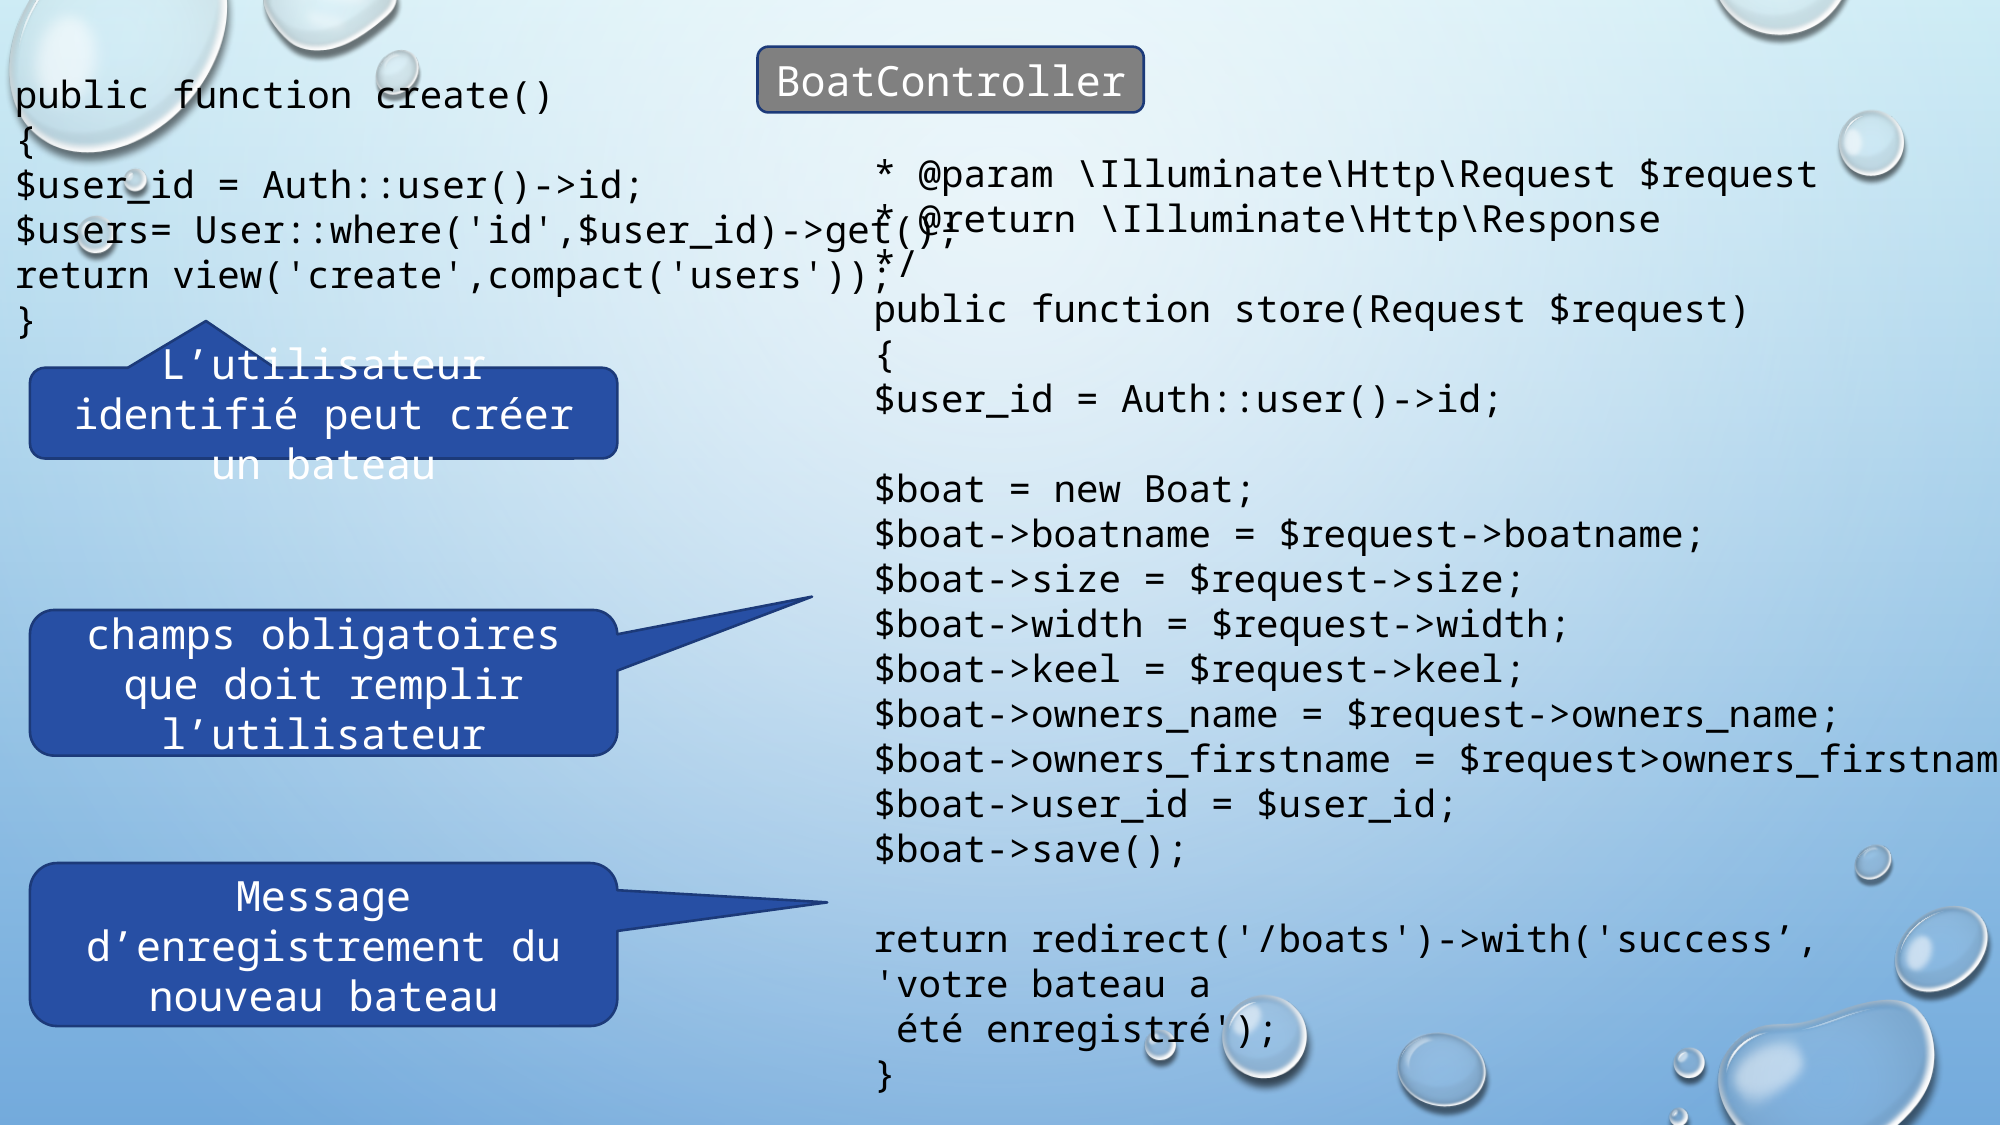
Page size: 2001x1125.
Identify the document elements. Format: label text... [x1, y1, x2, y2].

text_box BoatController [756, 45, 1146, 114]
text_box champs obligatoires que doit remplir l’utilisateur [28, 595, 814, 757]
picture [0, 348, 2000, 1125]
text_box public function create() { $user_id = Auth::user()->id; $users= User::where('id',$user_id)->get(); return view('create',compact('users')); } [0, 63, 1000, 348]
text_box L’utilisateur identifié peut créer un bateau [28, 319, 619, 460]
picture [0, 0, 2000, 142]
text_box Message d’enregistrement du nouveau bateau [28, 861, 829, 1028]
text_box * @param \Illuminate\Http\Request $request * @return \Illuminate\Http\Response */ public function store(Request $request) { $user_id = Auth::user()->id; $boat = new Boat; $boat->boatname = $request->boatname; $boat->size = $request->size; $boat->width = $request->width; $boat->keel = $request->keel; $boat->owners_name = $request->owners_name; $boat->owners_firstname = $request>owners_firstname; $boat->user_id = $user_id; $boat->save(); return redirect('/boats')->with('success’, 'votre bateau a été enregistré'); } [858, 142, 2000, 1103]
